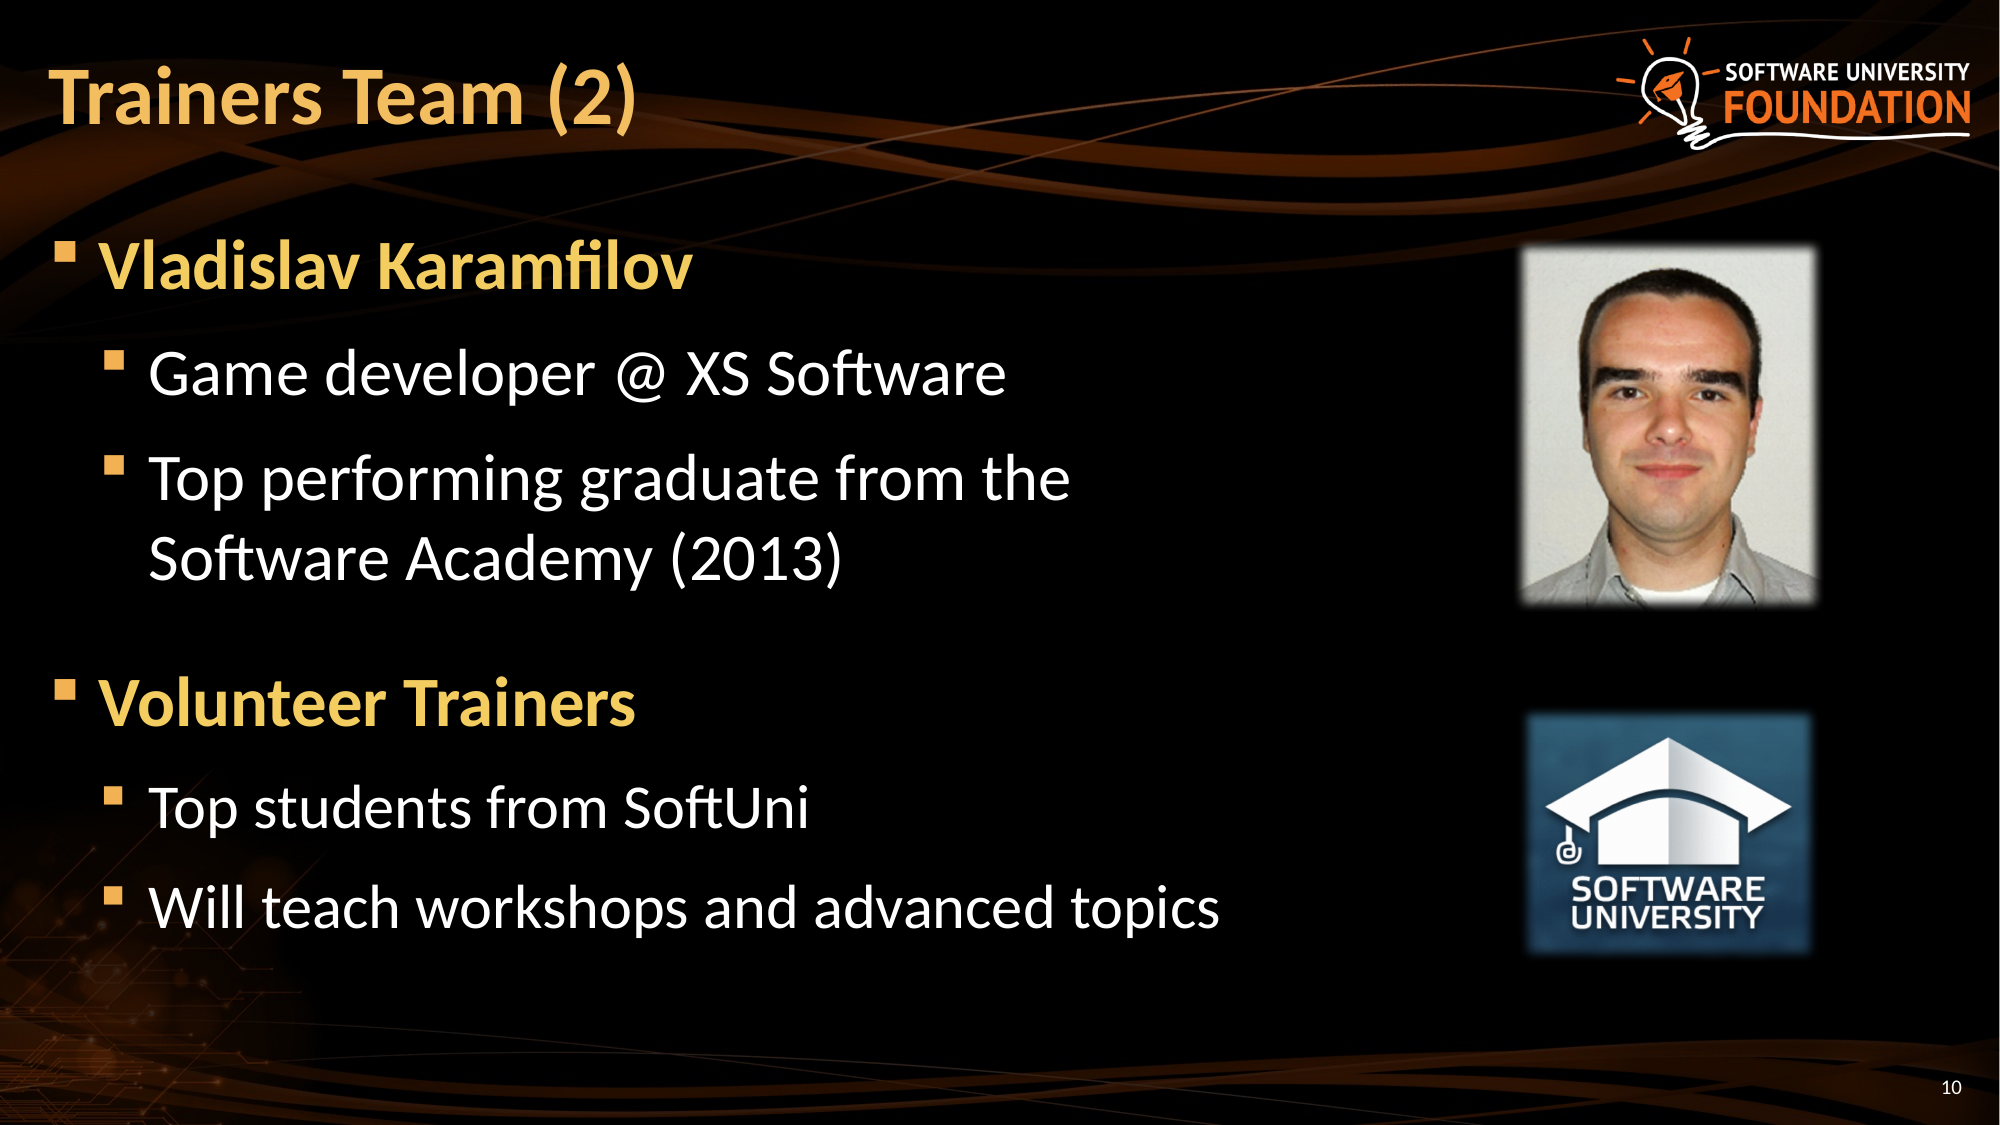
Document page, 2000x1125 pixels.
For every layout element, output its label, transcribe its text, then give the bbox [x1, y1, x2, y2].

title Trainers Team (2) [30, 6, 1602, 189]
picture [0, 0, 2000, 1125]
slide_number 10 [1897, 1070, 1968, 1103]
list Vladislav Karamfilov Game developer @ XS Software Top performing graduate from the Software Academy (2013) Volunteer Trainers Top students from SoftUni Will teach workshops and advanced topics [31, 212, 1300, 1071]
